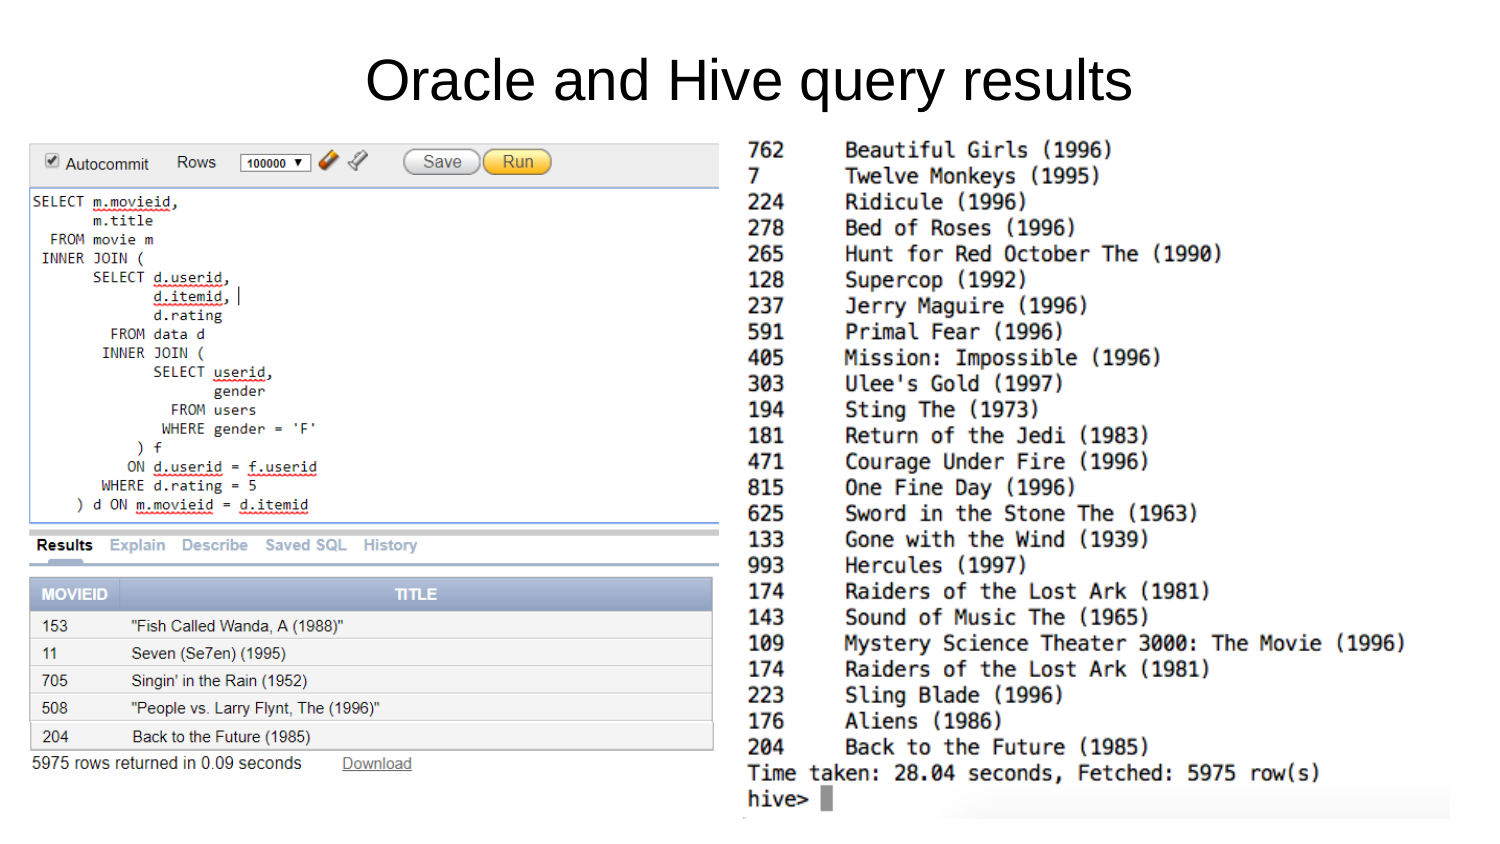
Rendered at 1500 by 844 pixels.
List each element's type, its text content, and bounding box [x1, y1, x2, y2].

picture [742, 138, 1450, 820]
title Oracle and Hive query results [51, 27, 1449, 114]
picture [24, 135, 719, 785]
